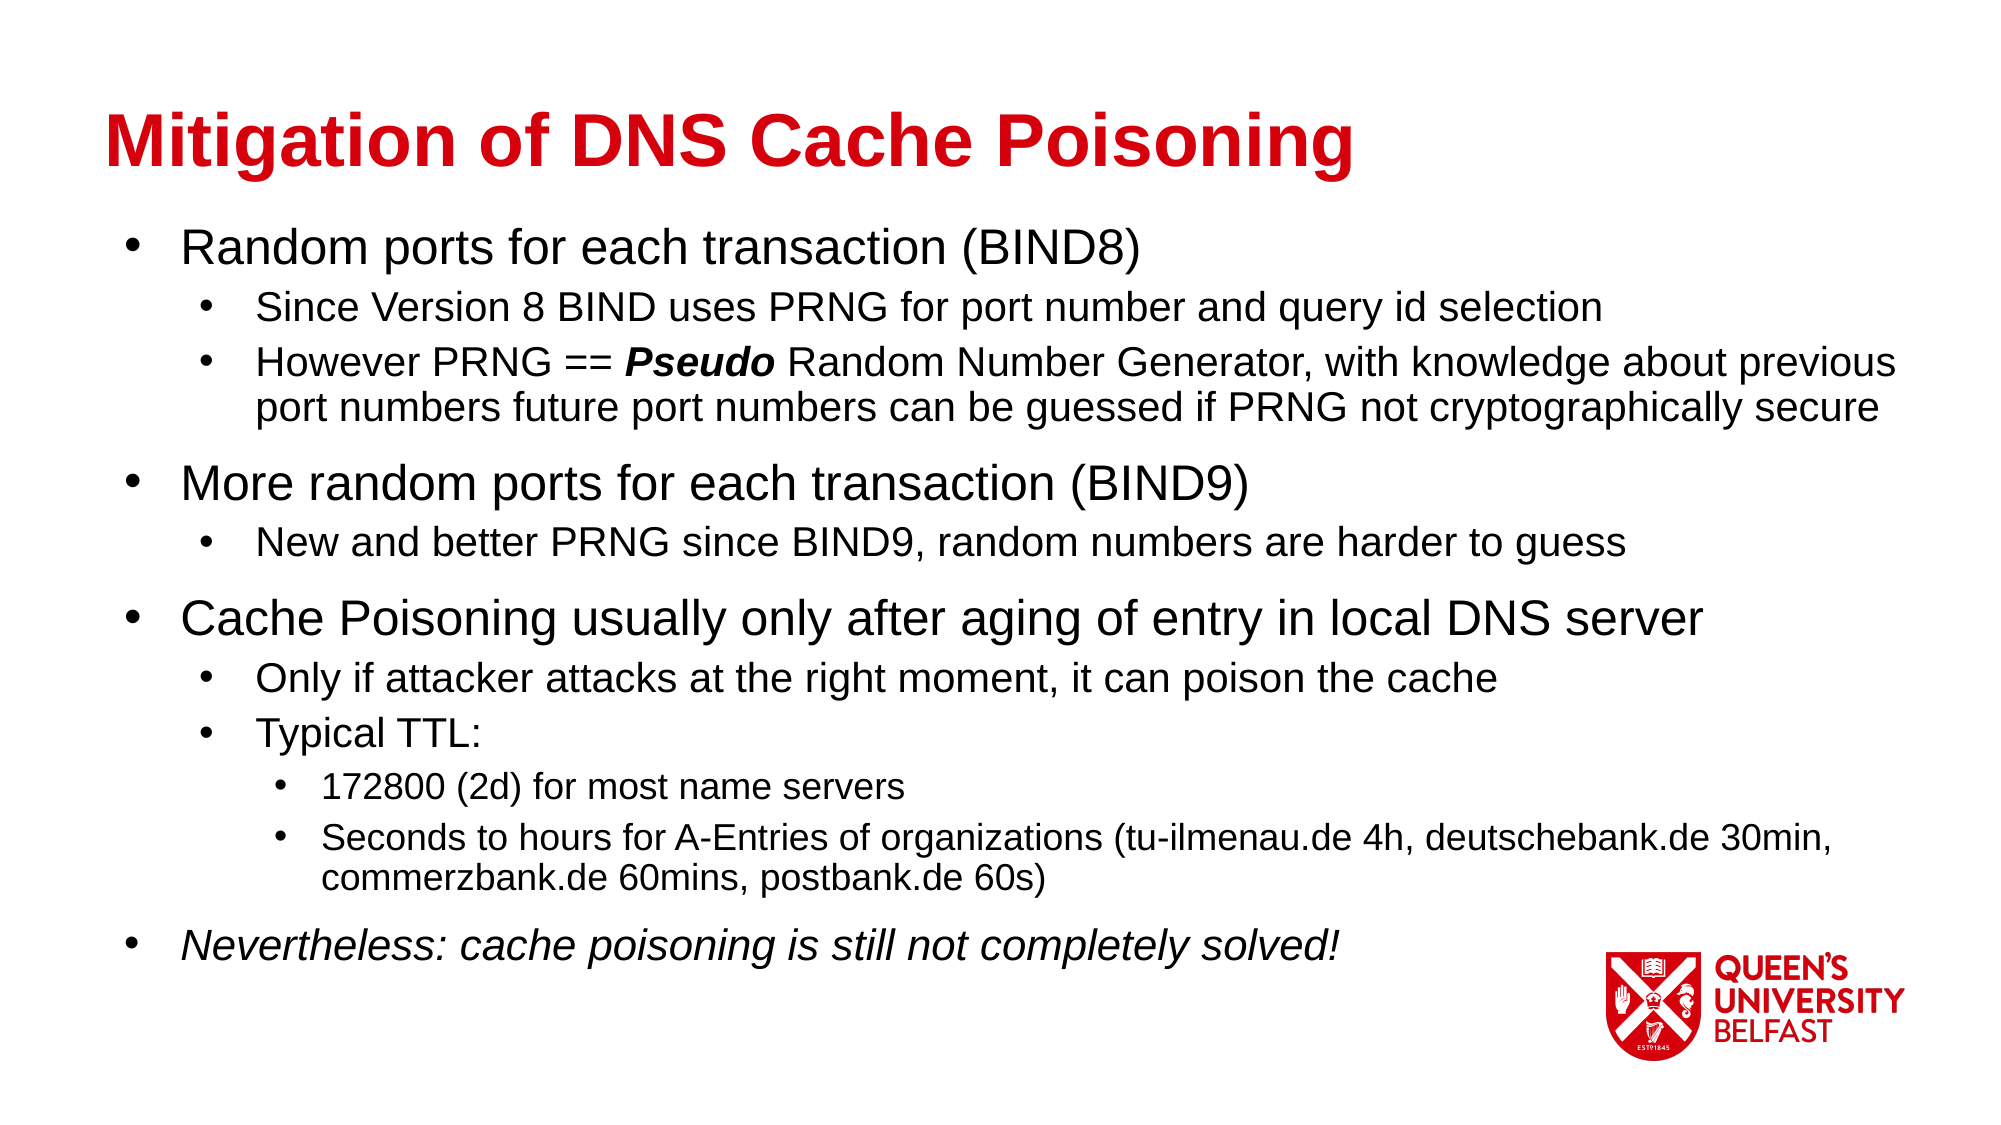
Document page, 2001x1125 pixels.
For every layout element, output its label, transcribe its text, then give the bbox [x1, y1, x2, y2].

list Mitigation of DNS Cache Poisoning [90, 94, 1956, 208]
picture [1605, 990, 1906, 1065]
list Random ports for each transaction (BIND8) Since Version 8 BIND uses PRNG for port number and query id selection However PRNG == Pseudo Random Number Generator, with knowledge about previous port numbers future port numbers can be guessed if PRNG not cryptographically secure More random ports for each transaction (BIND9) New and better PRNG since BIND9, random numbers are harder to guess Cache Poisoning usually only after aging of entry in local DNS server Only if attacker attacks at the right moment, it can poison the cache Typical TTL: 172800 (2d) for most name servers Seconds to hours for A-Entries of organizations (tu-ilmenau.de 4h, deutschebank.de 30min, commerzbank.de 60mins, postbank.de 60s) Nevertheless: cache poisoning is still not completely solved! [109, 207, 1956, 990]
